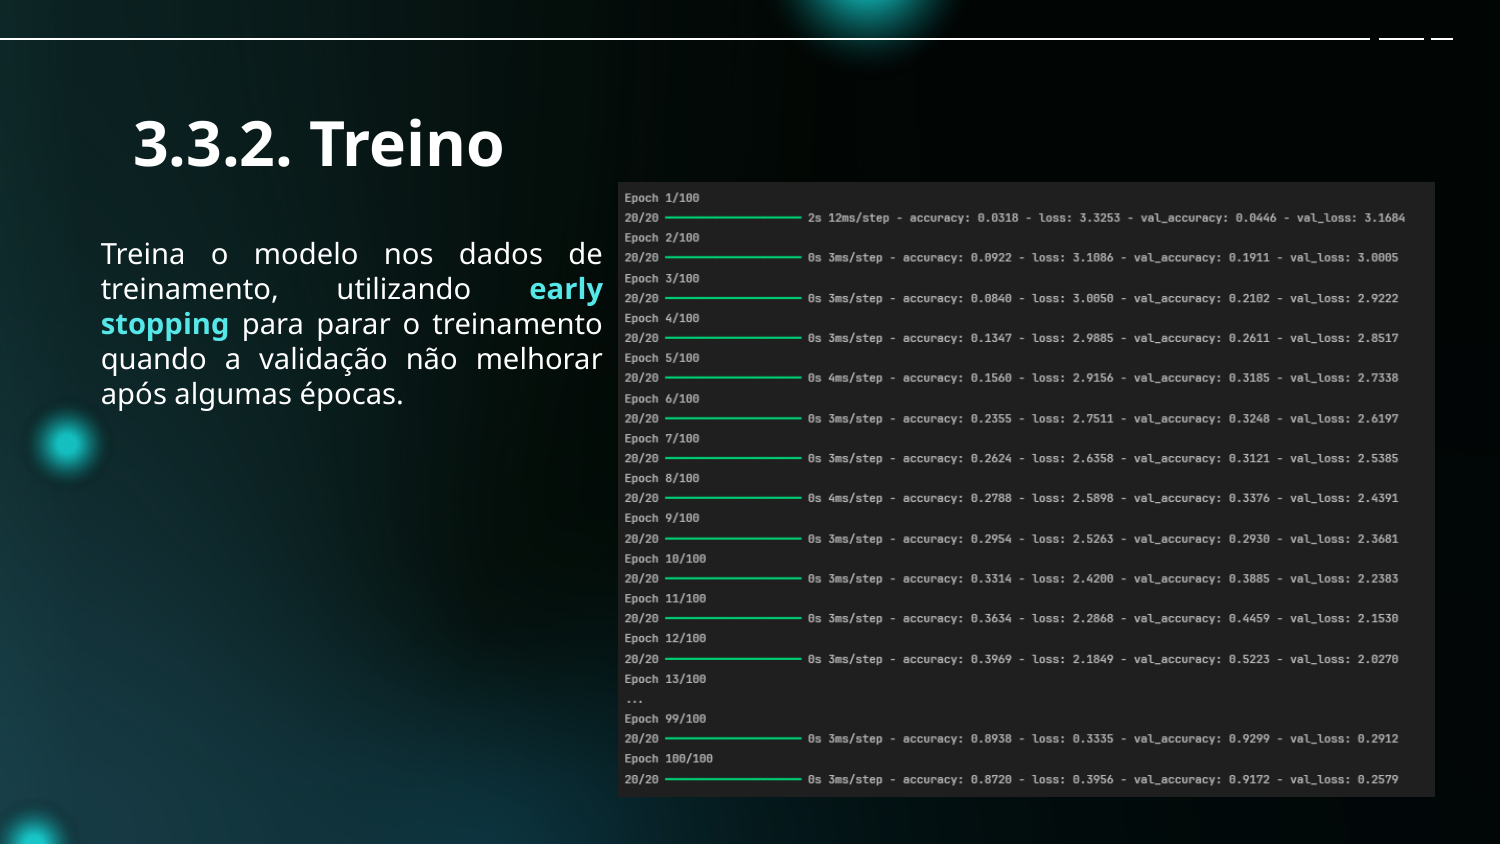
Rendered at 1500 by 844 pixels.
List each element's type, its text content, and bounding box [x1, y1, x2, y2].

title 3.3.2. Treino [118, 88, 1382, 183]
picture [0, 0, 1500, 844]
text_box Treina o modelo nos dados de treinamento, utilizando early stopping para parar o treinamento quando a validação não melhorar após algumas épocas. [85, 227, 612, 418]
